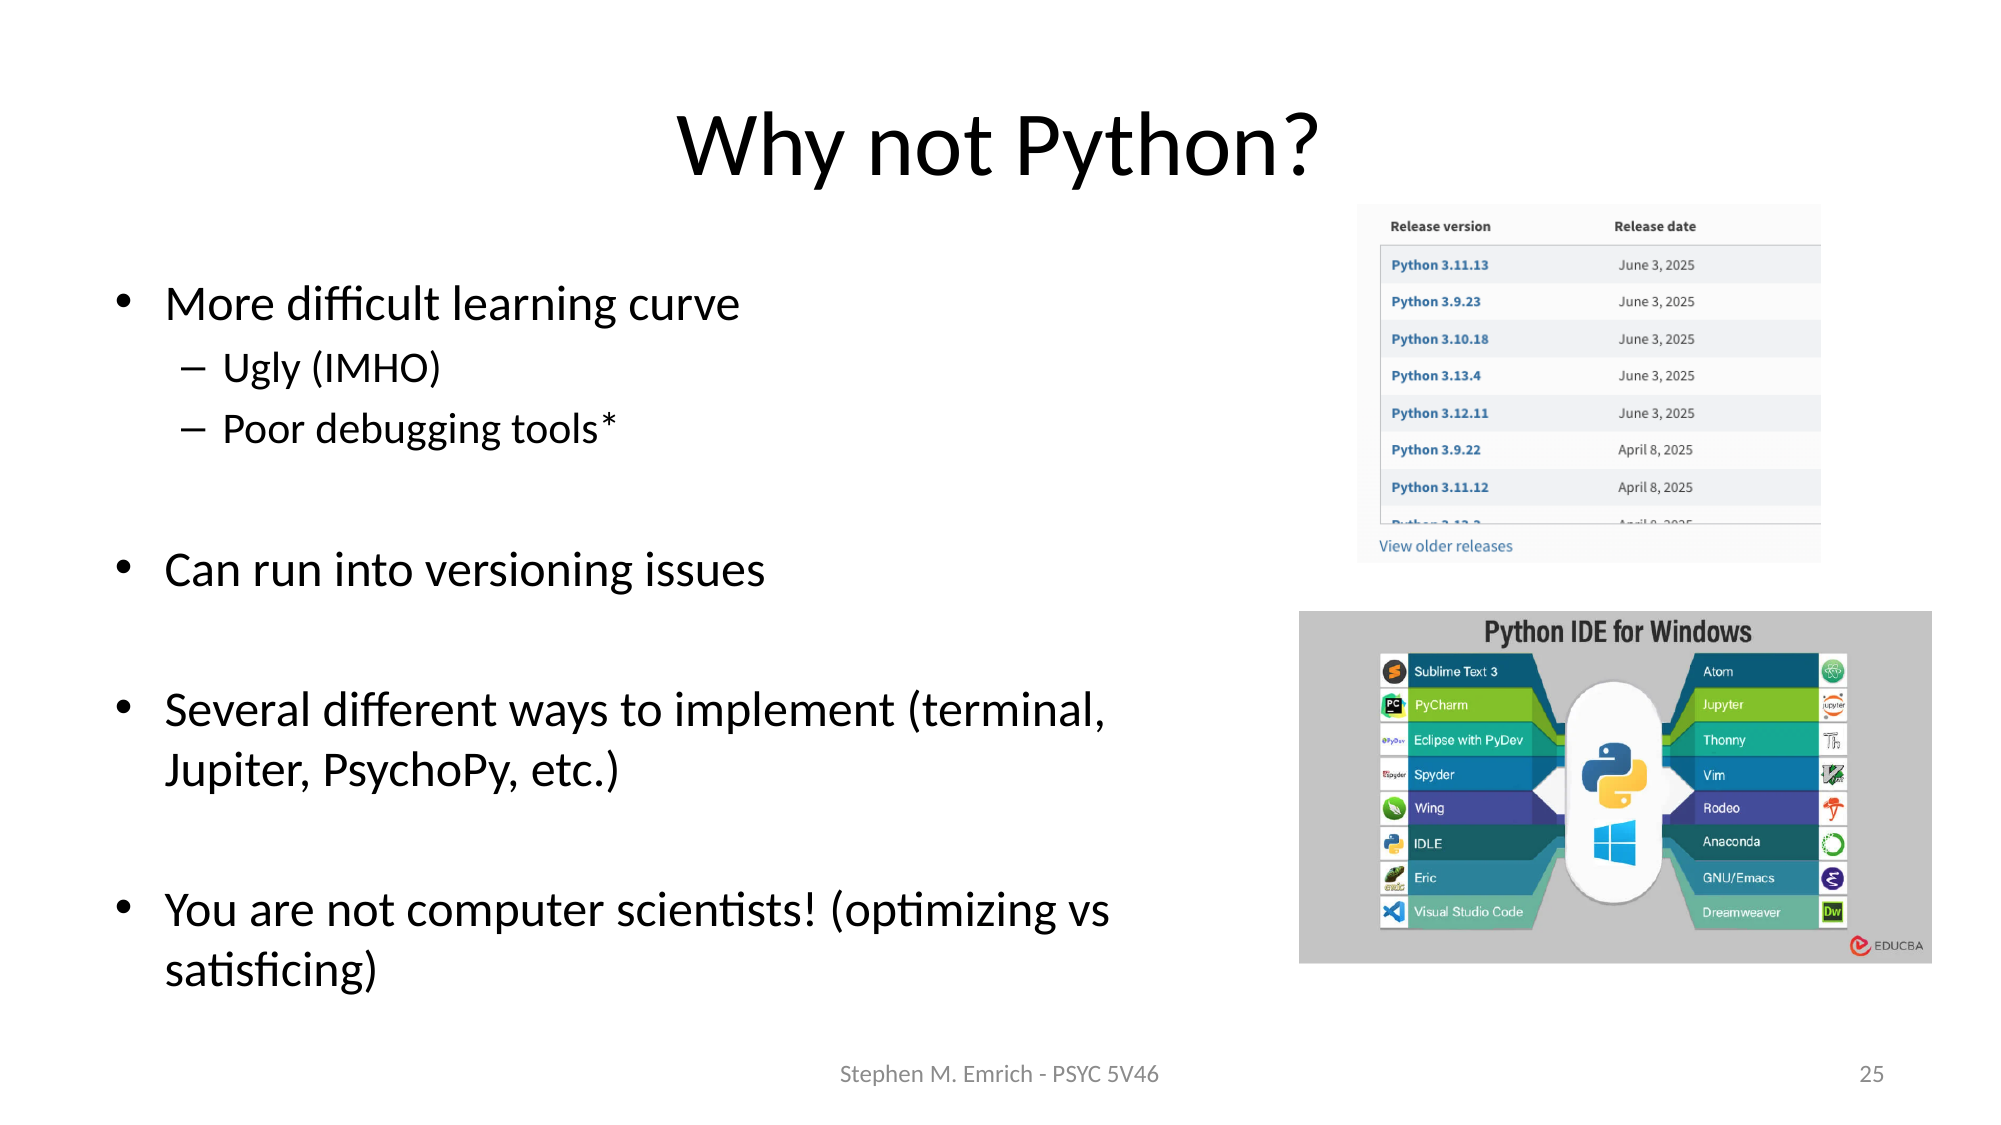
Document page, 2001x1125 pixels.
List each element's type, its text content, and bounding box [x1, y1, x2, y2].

list More difficult learning curve Ugly (IMHO) Poor debugging tools* Can run into versioning issues Several different ways to implement (terminal, Jupiter, PsychoPy, etc.) You are not computer scientists! (optimizing vs satisficing) [99, 262, 1275, 1005]
picture [1357, 203, 1821, 563]
slide_number 25 [1433, 1042, 1900, 1103]
footer Stephen M. Emrich - PSYC 5V46 [683, 1042, 1317, 1103]
picture [1299, 611, 1933, 964]
title Why not Python? [99, 45, 1900, 233]
